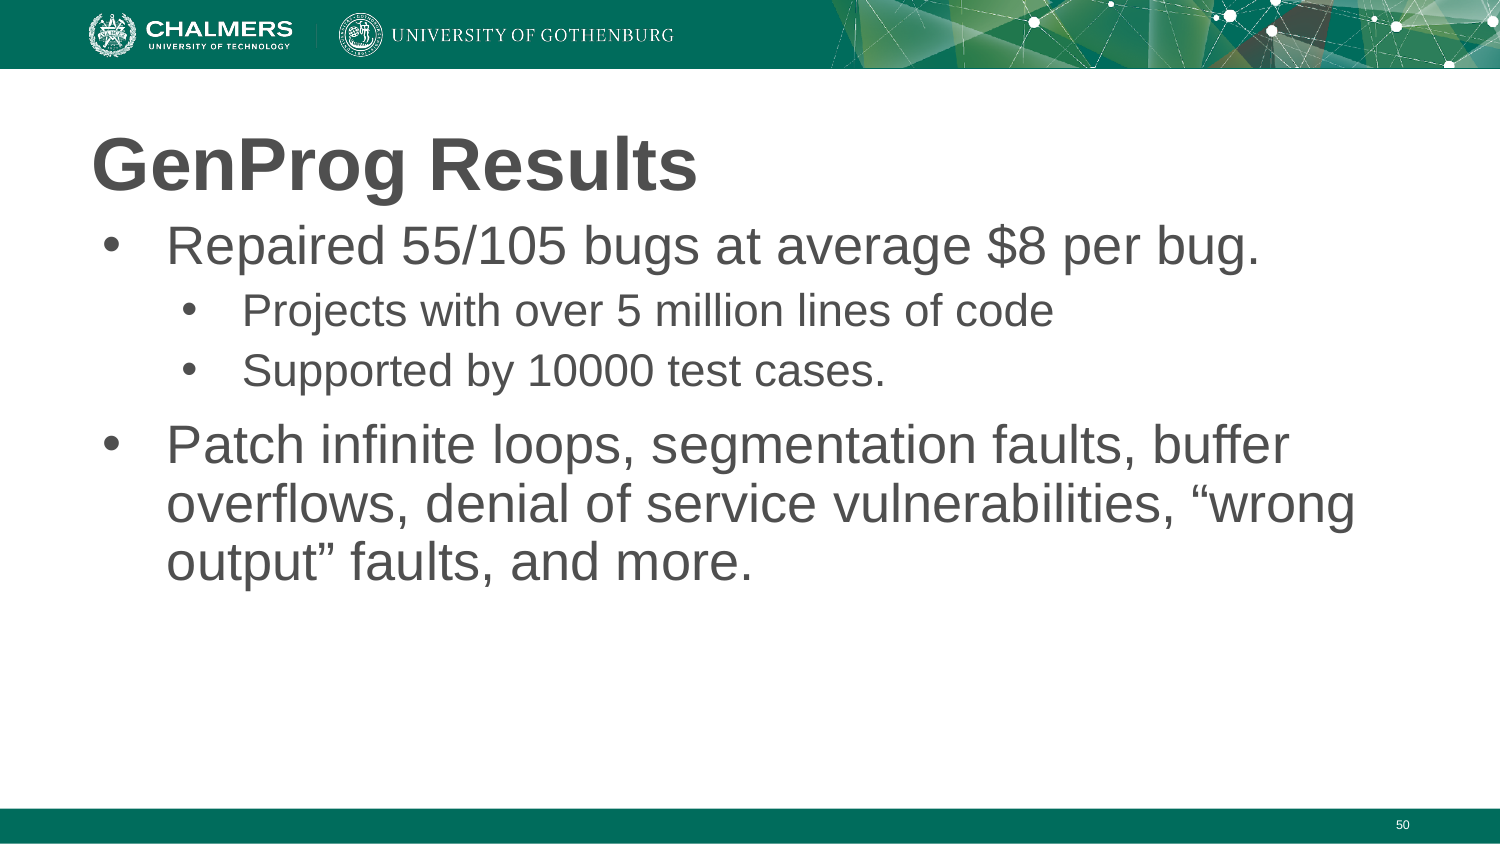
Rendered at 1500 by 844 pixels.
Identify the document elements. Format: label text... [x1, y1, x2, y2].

title GenProg Results [76, 100, 1425, 210]
list Repaired 55/105 bugs at average $8 per bug. Projects with over 5 million lines of code Supported by 10000 test cases. Patch infinite loops, segmentation faults, buffer overflows, denial of service vulnerabilities, “wrong output” faults, and more. [76, 210, 1425, 782]
picture [759, 0, 1500, 68]
picture [64, 0, 696, 85]
slide_number ‹#› [1074, 809, 1425, 844]
